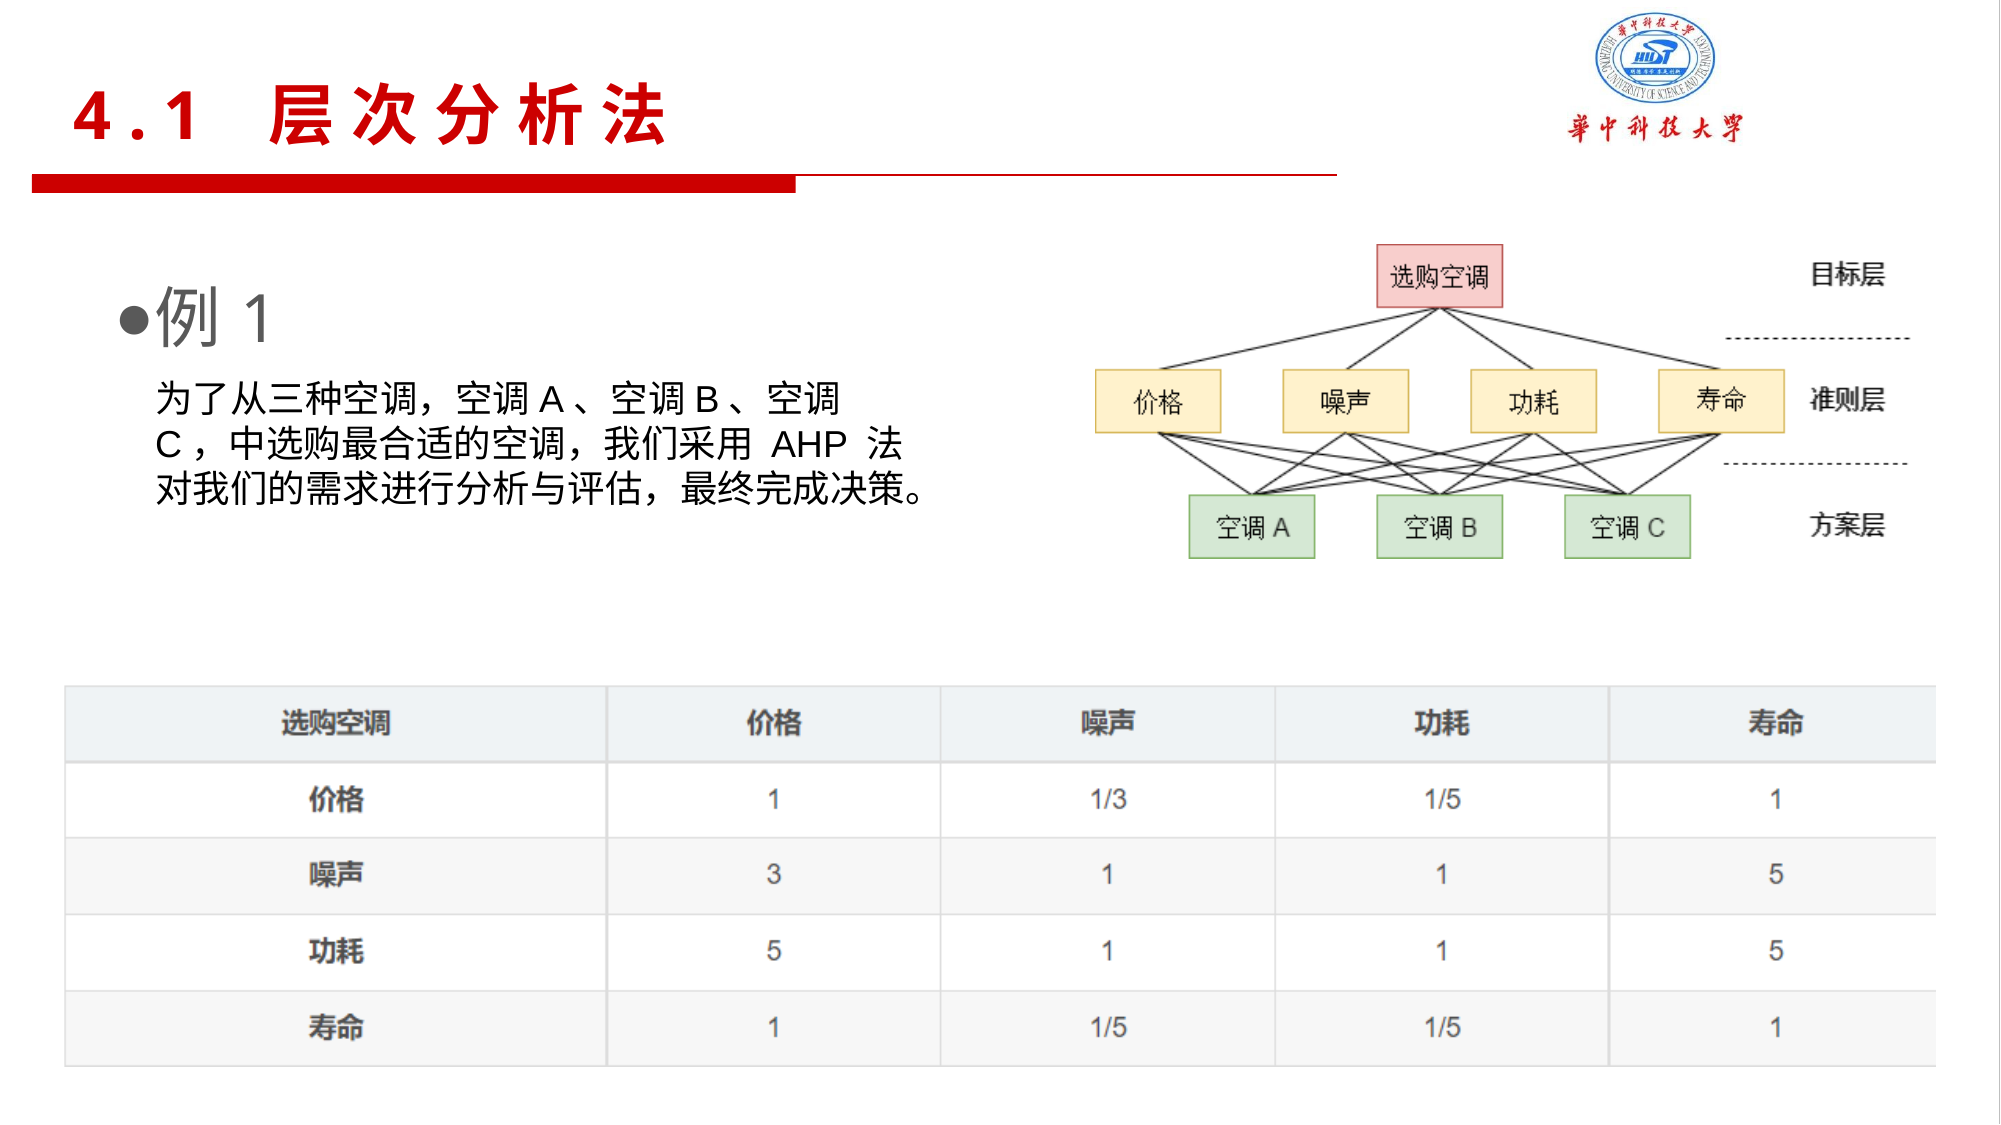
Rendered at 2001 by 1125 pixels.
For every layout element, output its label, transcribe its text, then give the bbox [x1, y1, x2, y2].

list 例1 [99, 244, 1900, 681]
text_box 为了从三种空调，空调A、空调B、空调C，中选购最合适的空调，我们采用 AHP 法对我们的需求进行分析与评估，最终完成决策。 [140, 367, 934, 518]
picture [0, 0, 2001, 1125]
text_box 4.1 层次分析法 [71, 70, 773, 153]
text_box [31, 174, 1338, 193]
